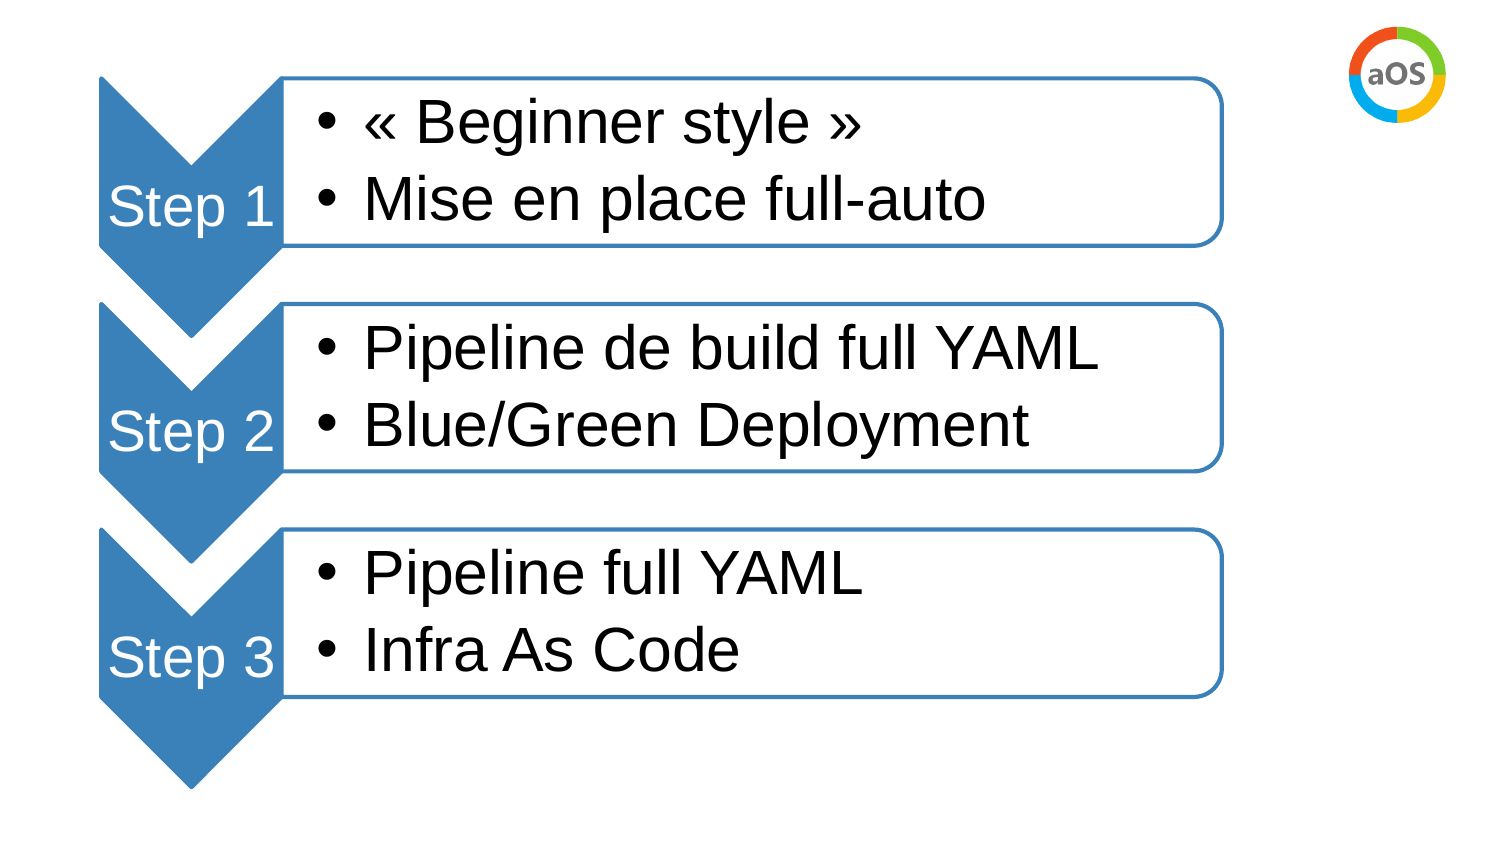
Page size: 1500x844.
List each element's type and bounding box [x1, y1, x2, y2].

text_box [100, 77, 1222, 788]
picture [1348, 26, 1446, 123]
picture [1348, 81, 1385, 123]
